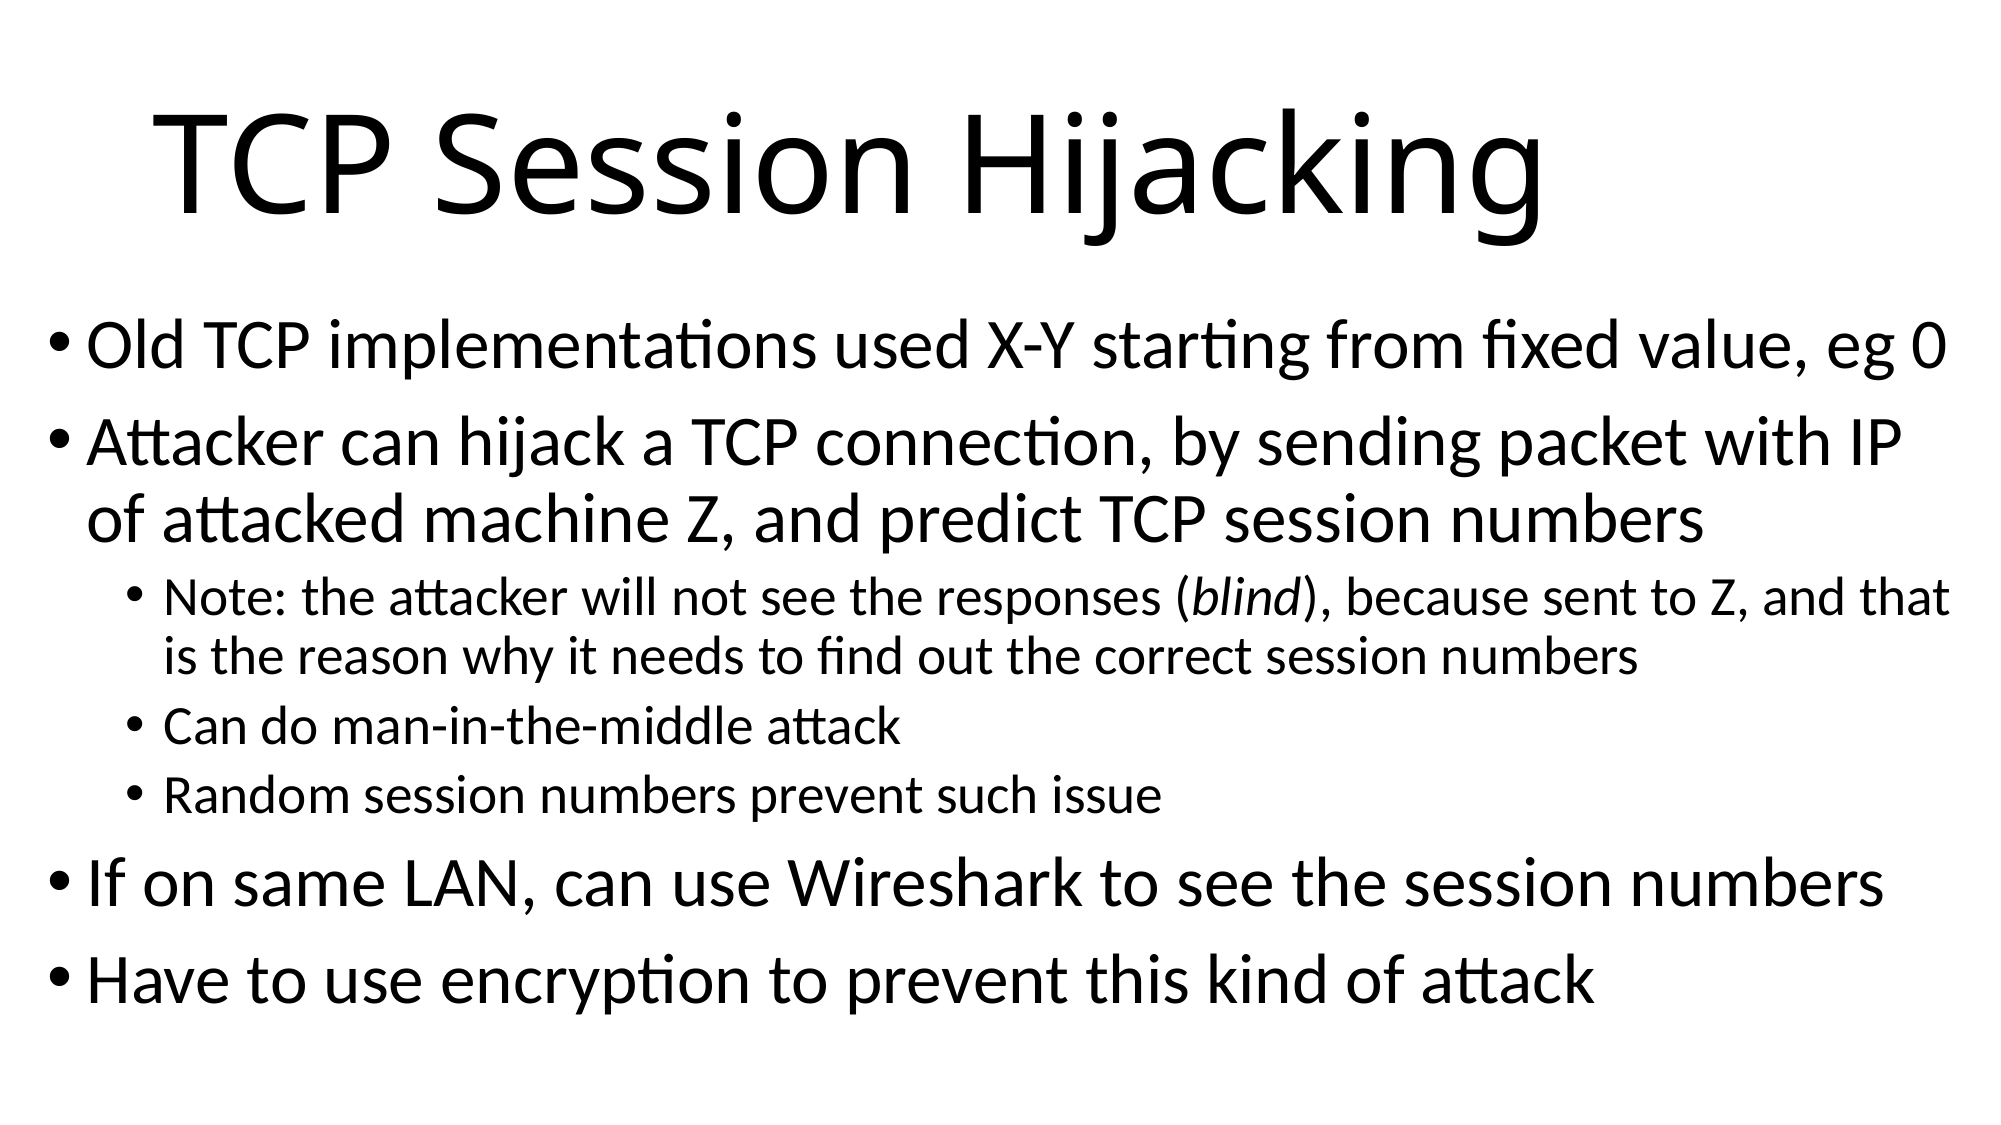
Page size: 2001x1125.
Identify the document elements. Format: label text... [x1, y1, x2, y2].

title TCP Session Hijacking [137, 59, 1863, 278]
list Old TCP implementations used X-Y starting from fixed value, eg 0 Attacker can hijack a TCP connection, by sending packet with IP of attacked machine Z, and predict TCP session numbers Note: the attacker will not see the responses (blind), because sent to Z, and that is the reason why it needs to find out the correct session numbers Can do man-in-the-middle attack Random session numbers prevent such issue If on same LAN, can use Wireshark to see the session numbers Have to use encryption to prevent this kind of attack [32, 299, 1968, 1097]
